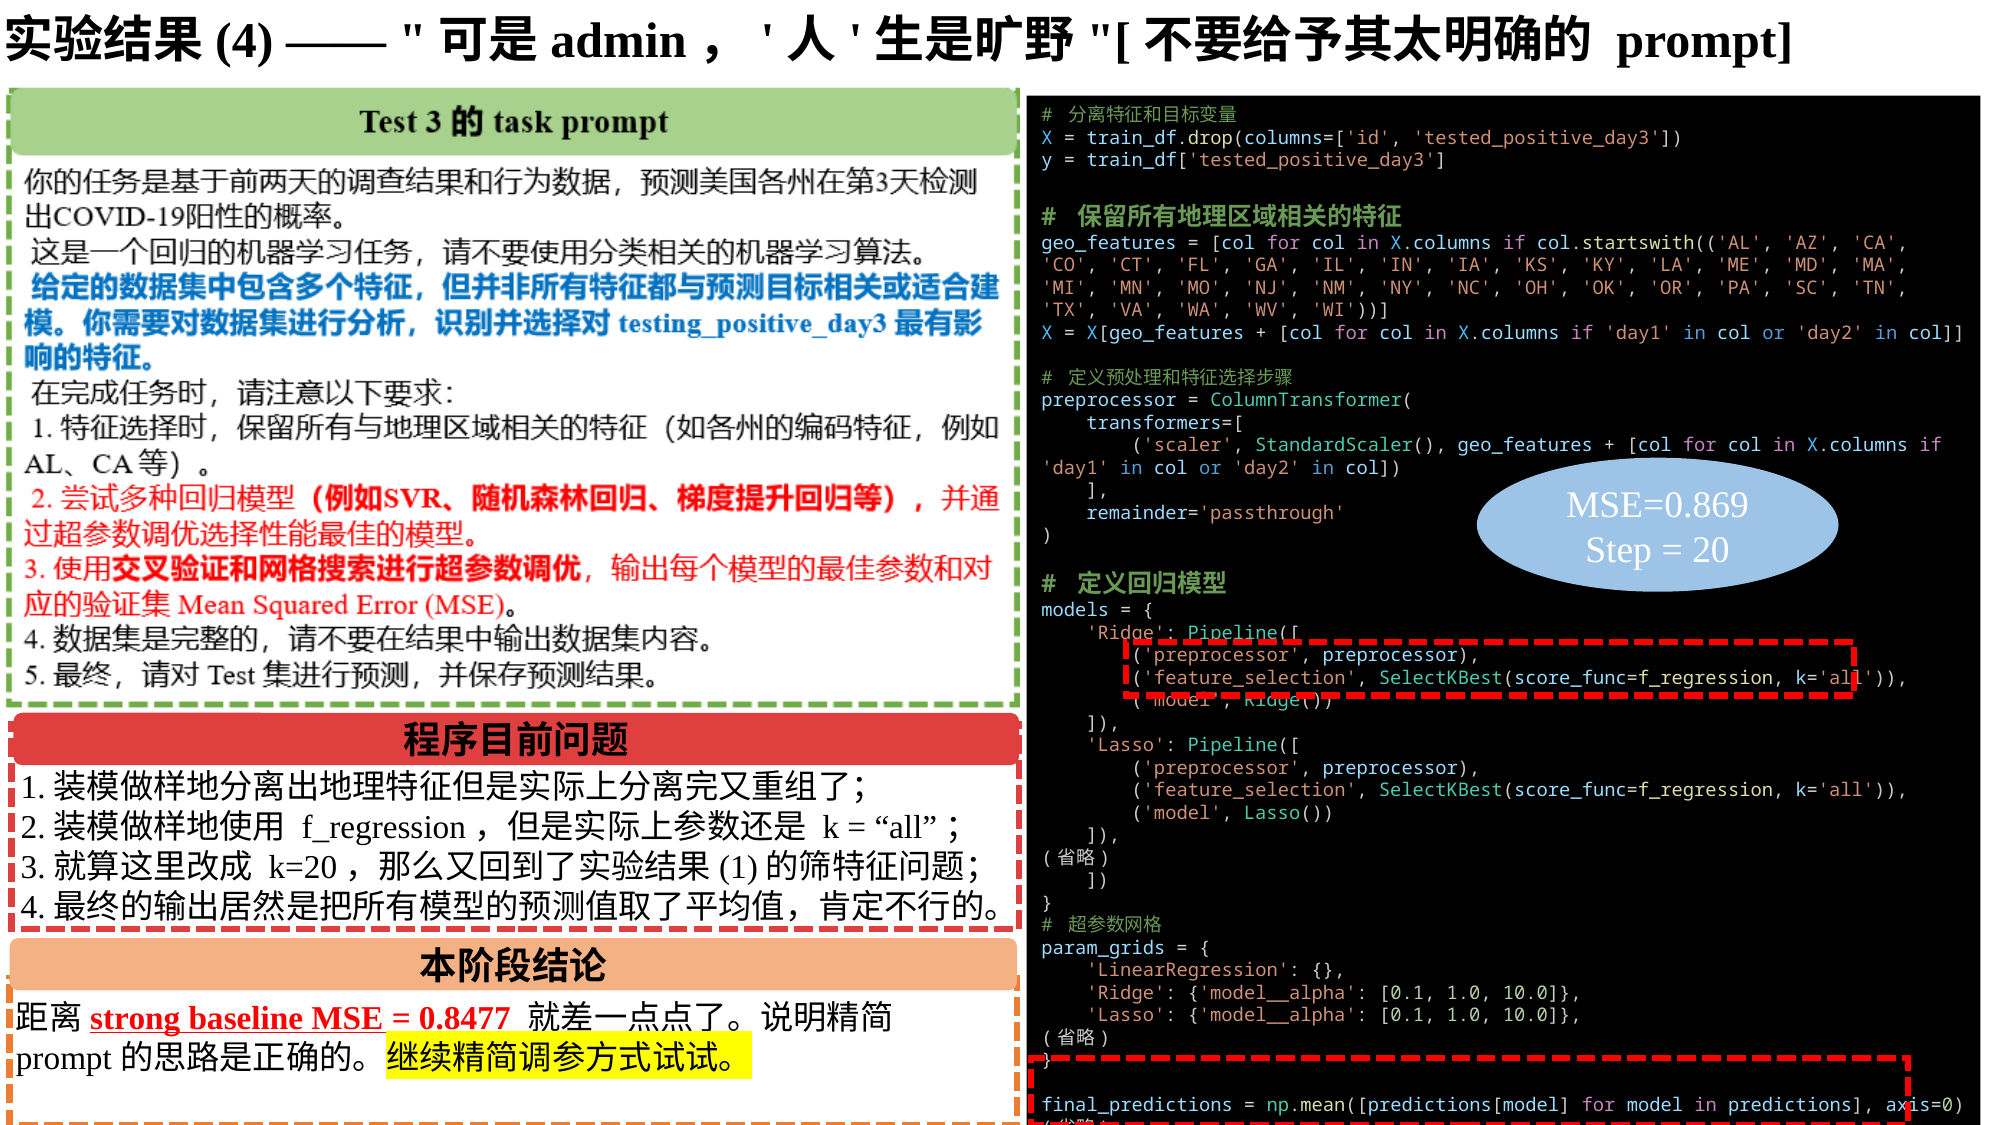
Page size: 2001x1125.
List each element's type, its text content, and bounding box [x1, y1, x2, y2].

text_box [9, 987, 1018, 1125]
text_box 本阶段结论 [8, 939, 1019, 992]
text_box [1030, 1057, 1909, 1125]
text_box [1125, 641, 1855, 697]
text_box 1.装模做样地分离出地理特征但是实际上分离完又重组了； 2.装模做样地使用 f_regression，但是实际上参数还是 k = “all”； 3.就算这里改成 k=20，那么又回到了实验结果(1)的筛特征问题； 4.最终的输出居然是把所有模型的预测值取了平均值，肯定不行的。 [5, 758, 1014, 973]
text_box 程序目前问题 [12, 711, 1021, 766]
text_box # 分离特征和目标变量 X = train_df.drop(columns=['id', 'tested_positive_day3']) y = train_df['tested_positive_day3'] # 保留所有地理区域相关的特征 geo_features = [col for col in X.columns if col.startswith(('AL', 'AZ', 'CA', 'CO', 'CT', 'FL', 'GA', 'IL', 'IN', 'IA', 'KS', 'KY', 'LA', 'ME', 'MD', 'MA', 'MI', 'MN', 'MO', 'NJ', 'NM', 'NY', 'NC', 'OH', 'OK', 'OR', 'PA', 'SC', 'TN', 'TX', 'VA', 'WA', 'WV', 'WI'))] X = X[geo_features + [col for col in X.columns if 'day1' in col or 'day2' in col]] # 定义预处理和特征选择步骤 preprocessor = ColumnTransformer( transformers=[ ('scaler', StandardScaler(), geo_features + [col for col in X.columns if 'day1' in col or 'day2' in col]) ], remainder='passthrough' ) # 定义回归模型 models = { 'Ridge': Pipeline([ ('preprocessor', preprocessor), ('feature_selection', SelectKBest(score_func=f_regression, k='all')), ('model', Ridge()) ]), 'Lasso': Pipeline([ ('preprocessor', preprocessor), ('feature_selection', SelectKBest(score_func=f_regression, k='all')), ('model', Lasso()) ]), (省略) ]) } # 超参数网格 param_grids = { 'LinearRegression': {}, 'Ridge': {'model__alpha': [0.1, 1.0, 10.0]}, 'Lasso': {'model__alpha': [0.1, 1.0, 10.0]}, (省略) } final_predictions = np.mean([predictions[model] for model in predictions], axis=0) (省略) [1026, 95, 1981, 1125]
text_box 距离strong baseline MSE = 0.8477 就差一点点了。说明精简prompt的思路是正确的。继续精简调参方式试试。 [1, 988, 1009, 1084]
text_box 实验结果(4) —— "可是admin，'人'生是旷野"[不要给予其太明确的 prompt] [0, 0, 2000, 75]
text_box MSE=0.869 Step = 20 [1475, 456, 1840, 593]
text_box [1014, 762, 1020, 930]
picture [2, 78, 1020, 709]
